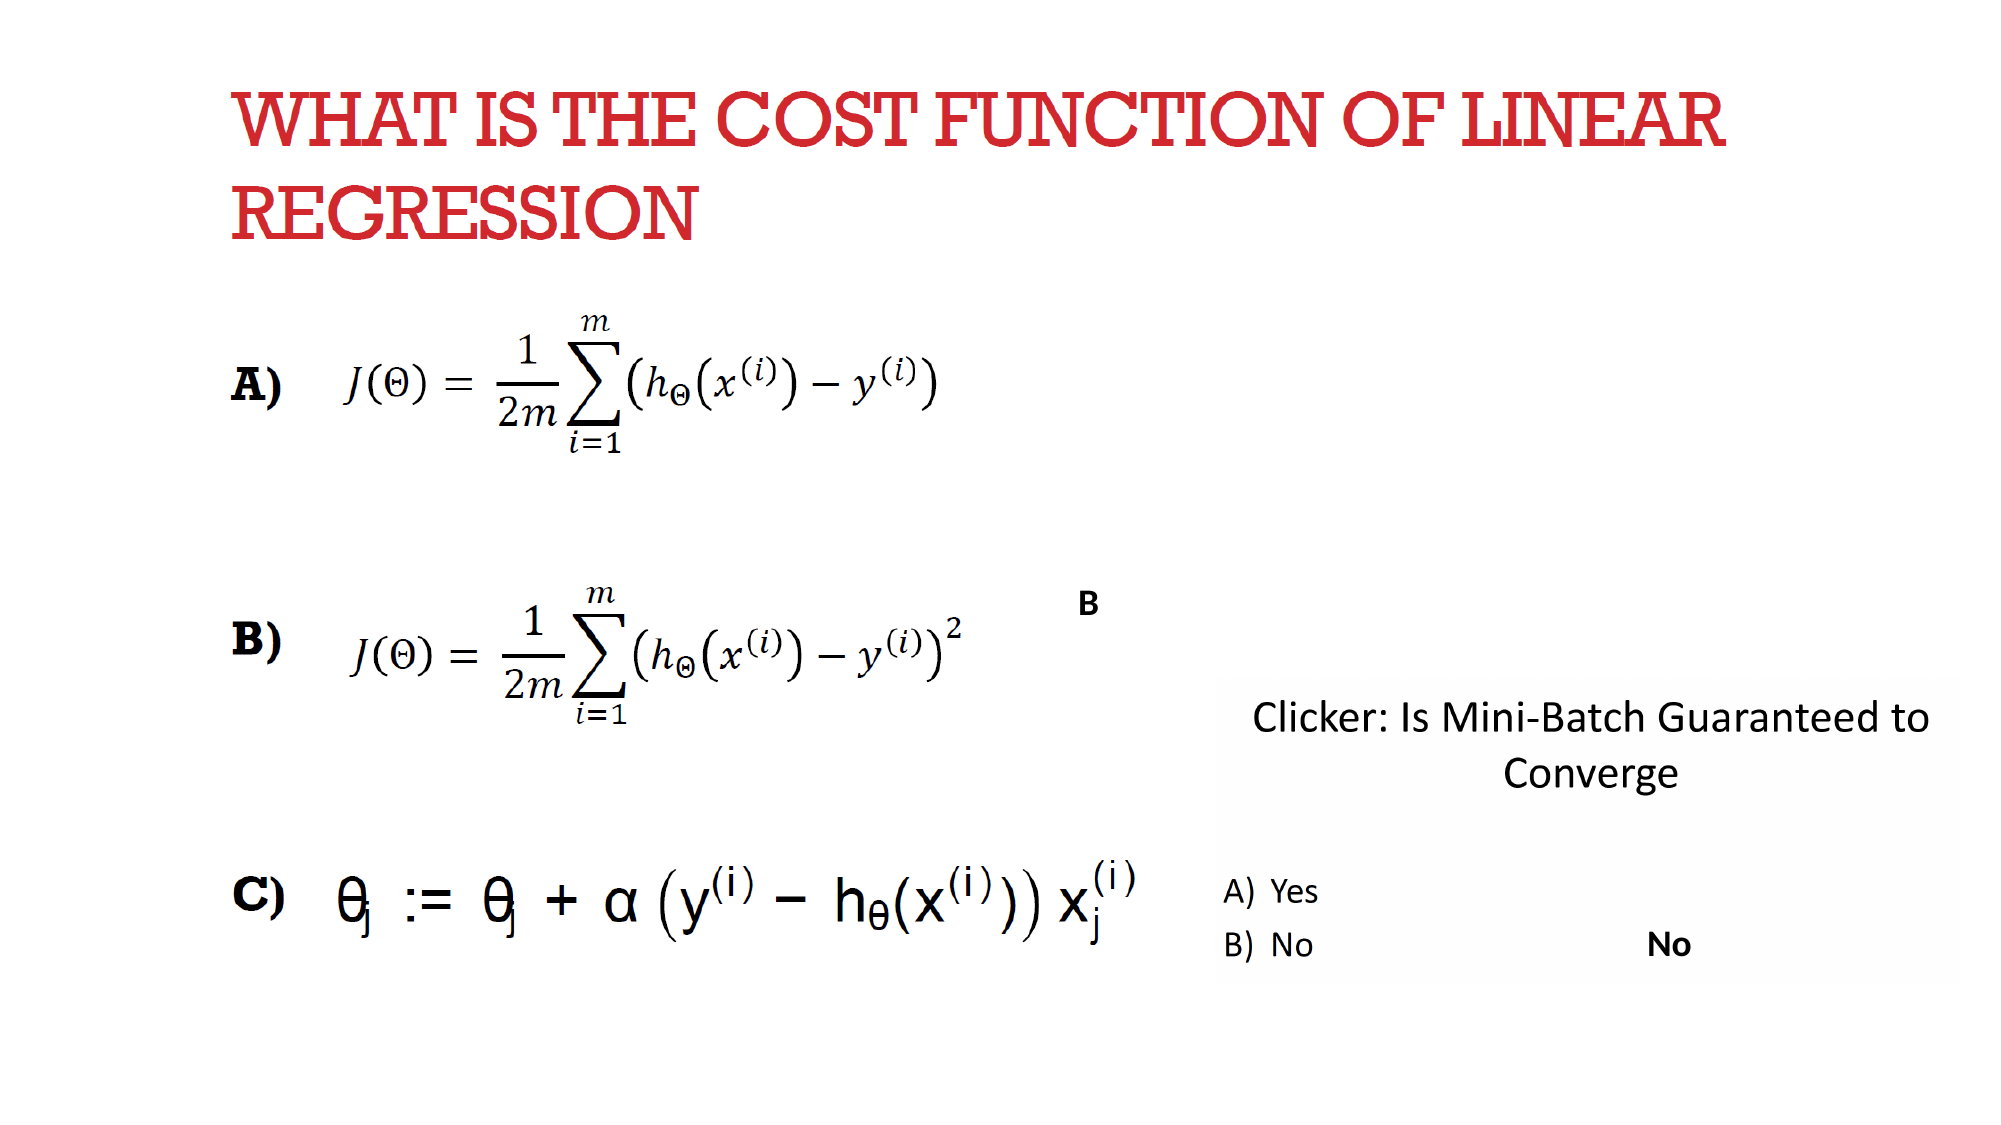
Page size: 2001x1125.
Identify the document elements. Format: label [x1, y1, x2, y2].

picture [185, 64, 1959, 1021]
